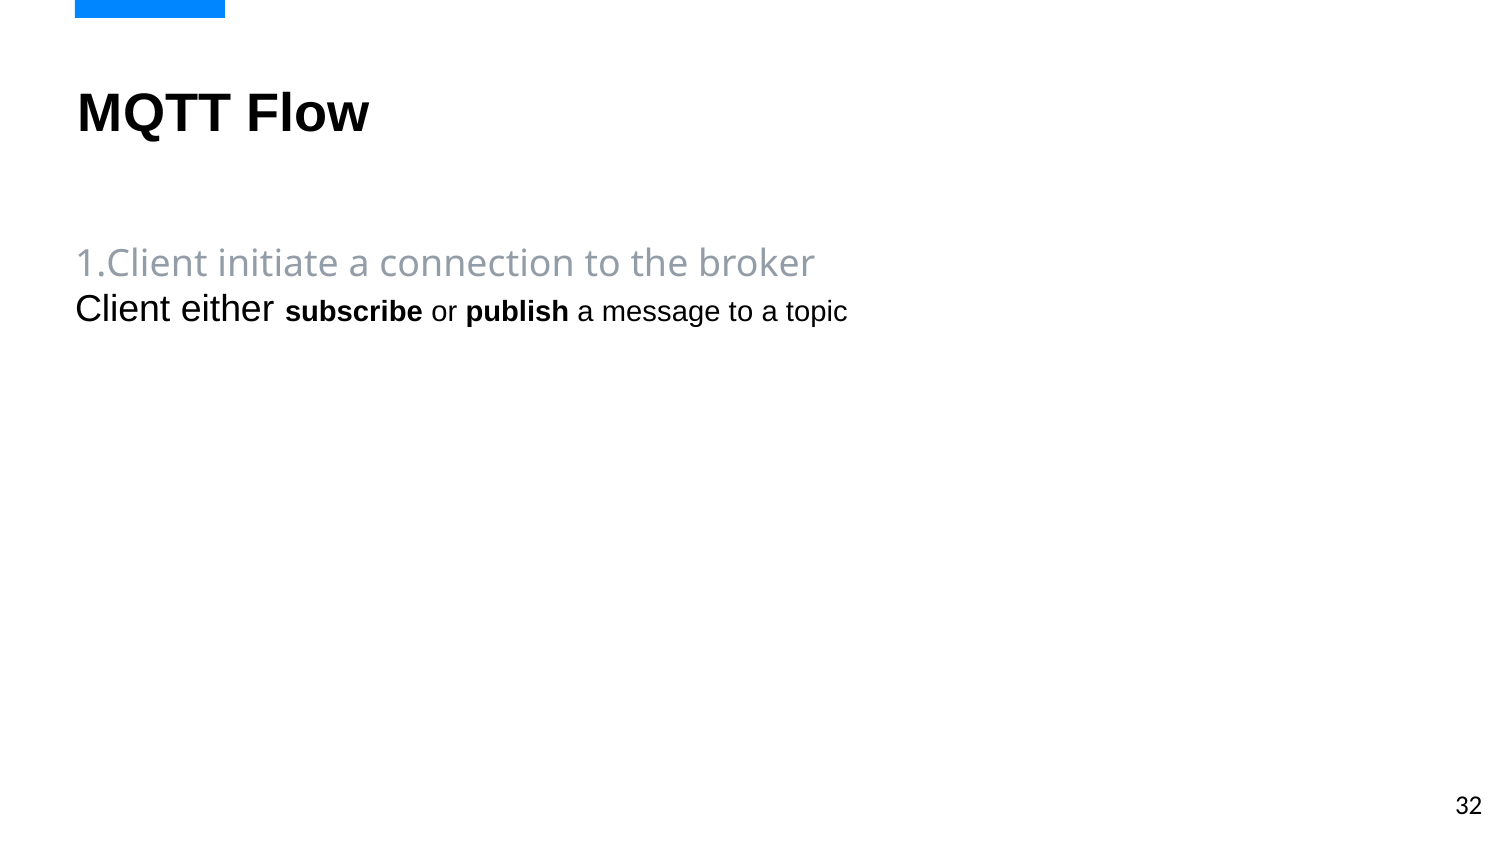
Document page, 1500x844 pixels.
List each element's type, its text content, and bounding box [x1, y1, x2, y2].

text_box [74, 0, 225, 18]
slide_number ‹#› [1440, 780, 1500, 830]
text_box MQTT Flow [77, 77, 1461, 132]
text_box Client initiate a connection to the broker Client either subscribe or publish a message to a topic [75, 238, 1419, 327]
